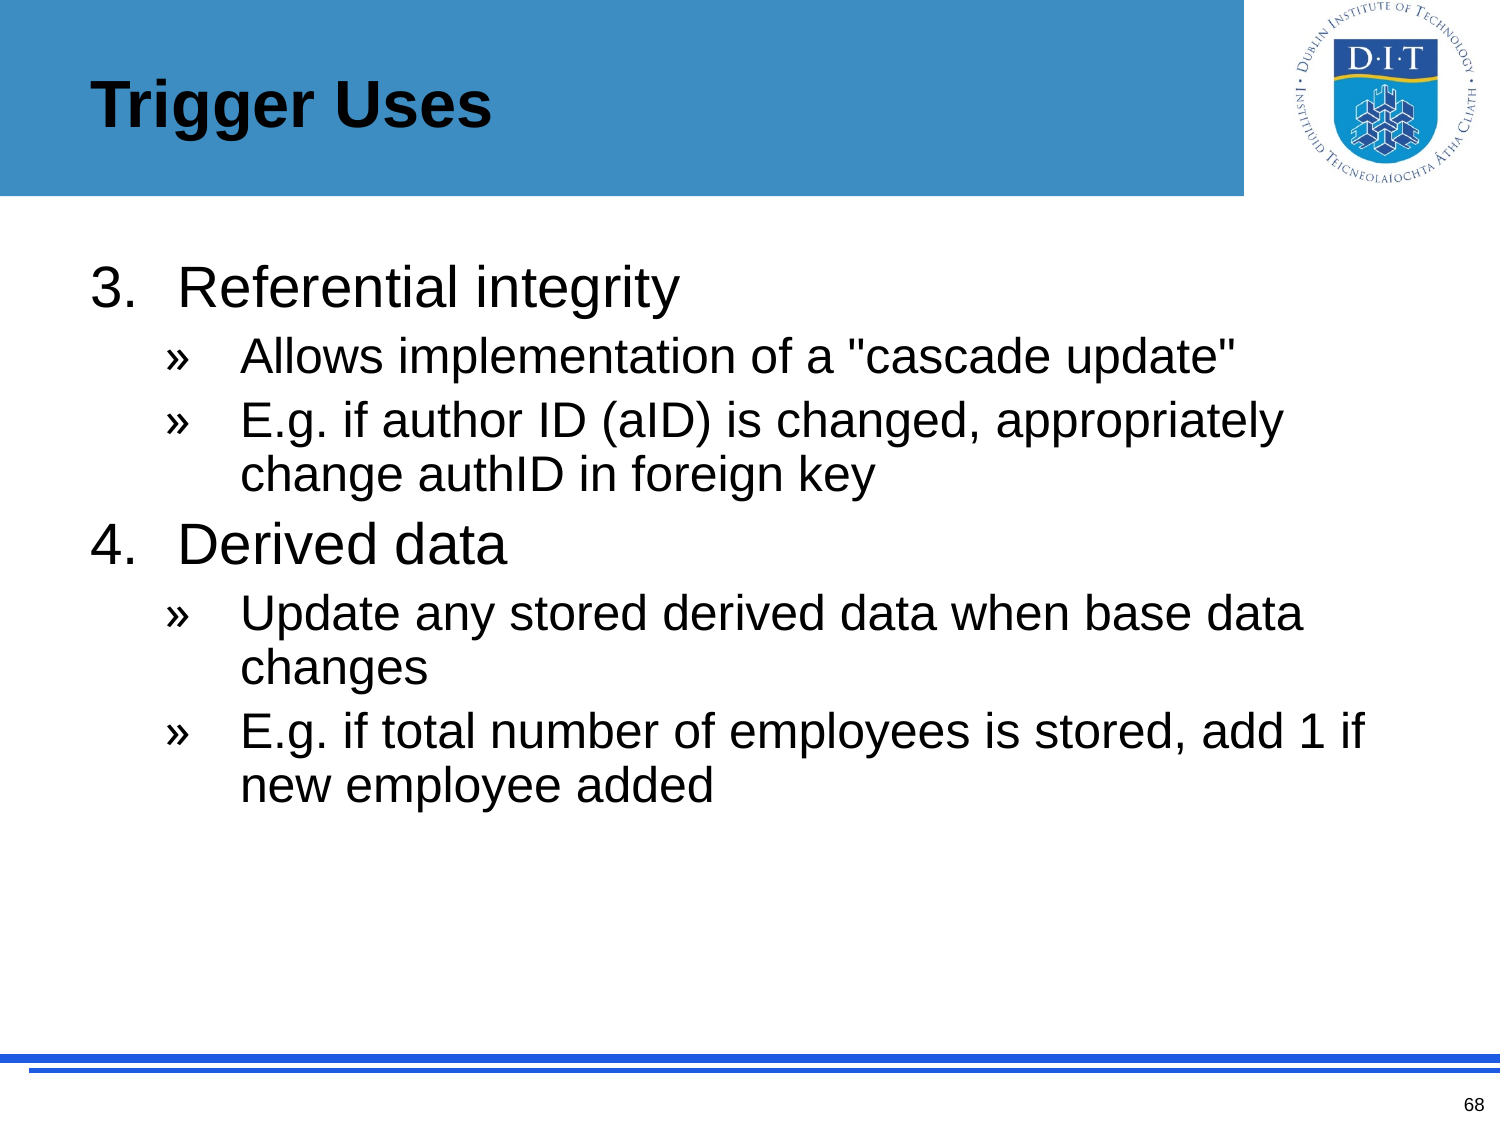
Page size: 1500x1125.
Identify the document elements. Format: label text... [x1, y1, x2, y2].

title Trigger Uses [74, 18, 1105, 182]
slide_number 68 [1149, 1084, 1500, 1125]
list Referential integrity Allows implementation of a "cascade update" E.g. if author ID (aID) is changed, appropriately change authID in foreign key Derived data Update any stored derived data when base data changes E.g. if total number of employees is stored, add 1 if new employee added [74, 249, 1426, 1051]
picture [1293, 0, 1478, 185]
